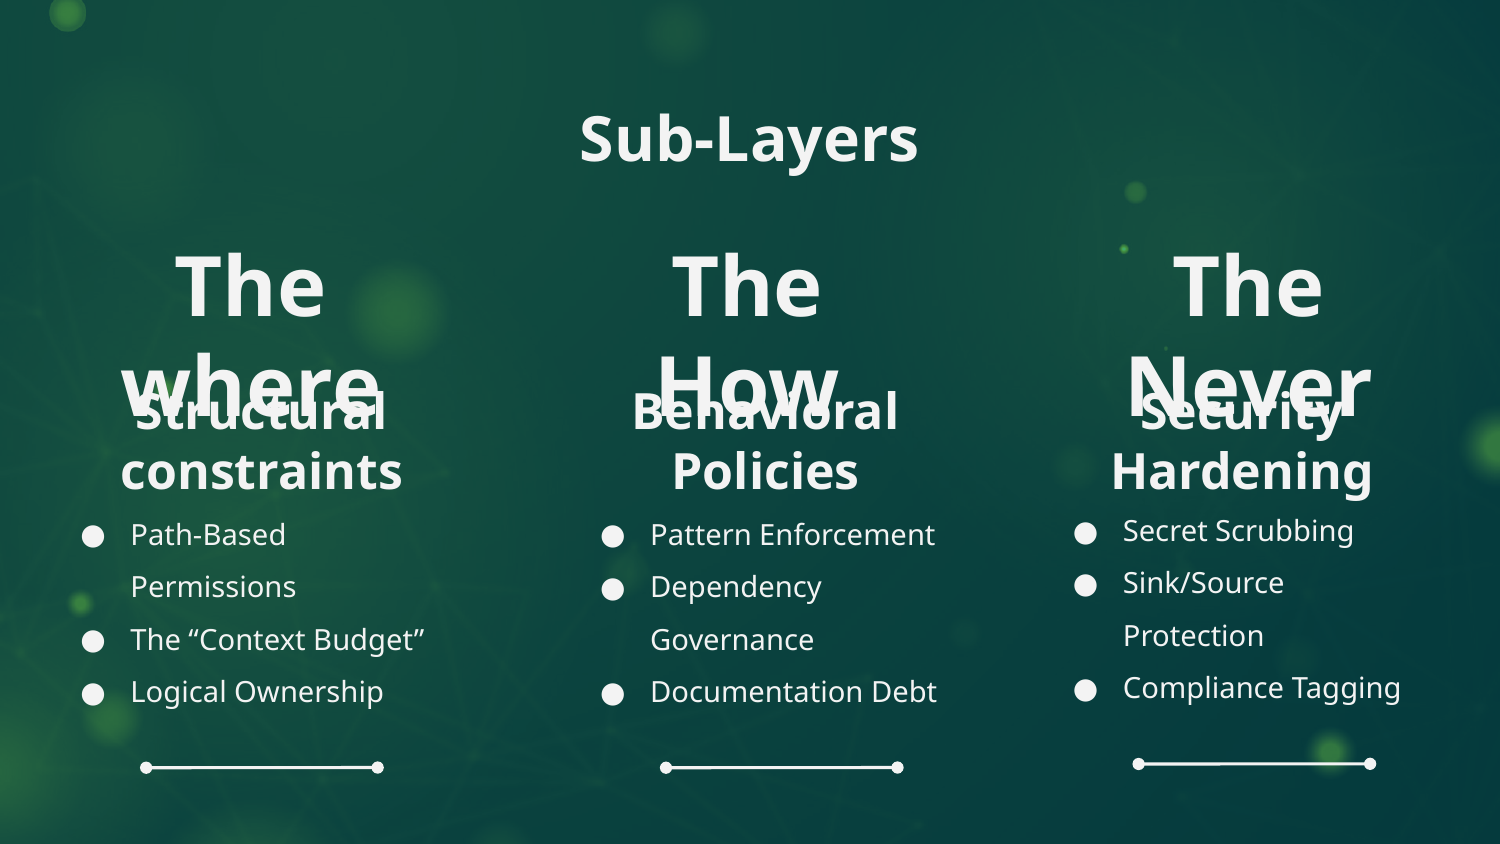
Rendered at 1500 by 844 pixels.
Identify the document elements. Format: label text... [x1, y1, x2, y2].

title Security Hardening [1037, 405, 1459, 475]
title The where [59, 280, 443, 386]
title The Never [1057, 280, 1441, 386]
subtitle Path-Based Permissions The “Context Budget” Logical Ownership [59, 483, 443, 684]
picture [0, 0, 1500, 844]
title The How [555, 280, 939, 387]
subtitle Secret Scrubbing Sink/Source Protection Compliance Tagging [1051, 479, 1436, 680]
subtitle Pattern Enforcement Dependency Governance Documentation Debt [578, 483, 963, 684]
title Structural constraints [34, 404, 490, 475]
title Sub-Layers [118, 83, 1382, 178]
title Behavioral Policies [555, 404, 976, 475]
